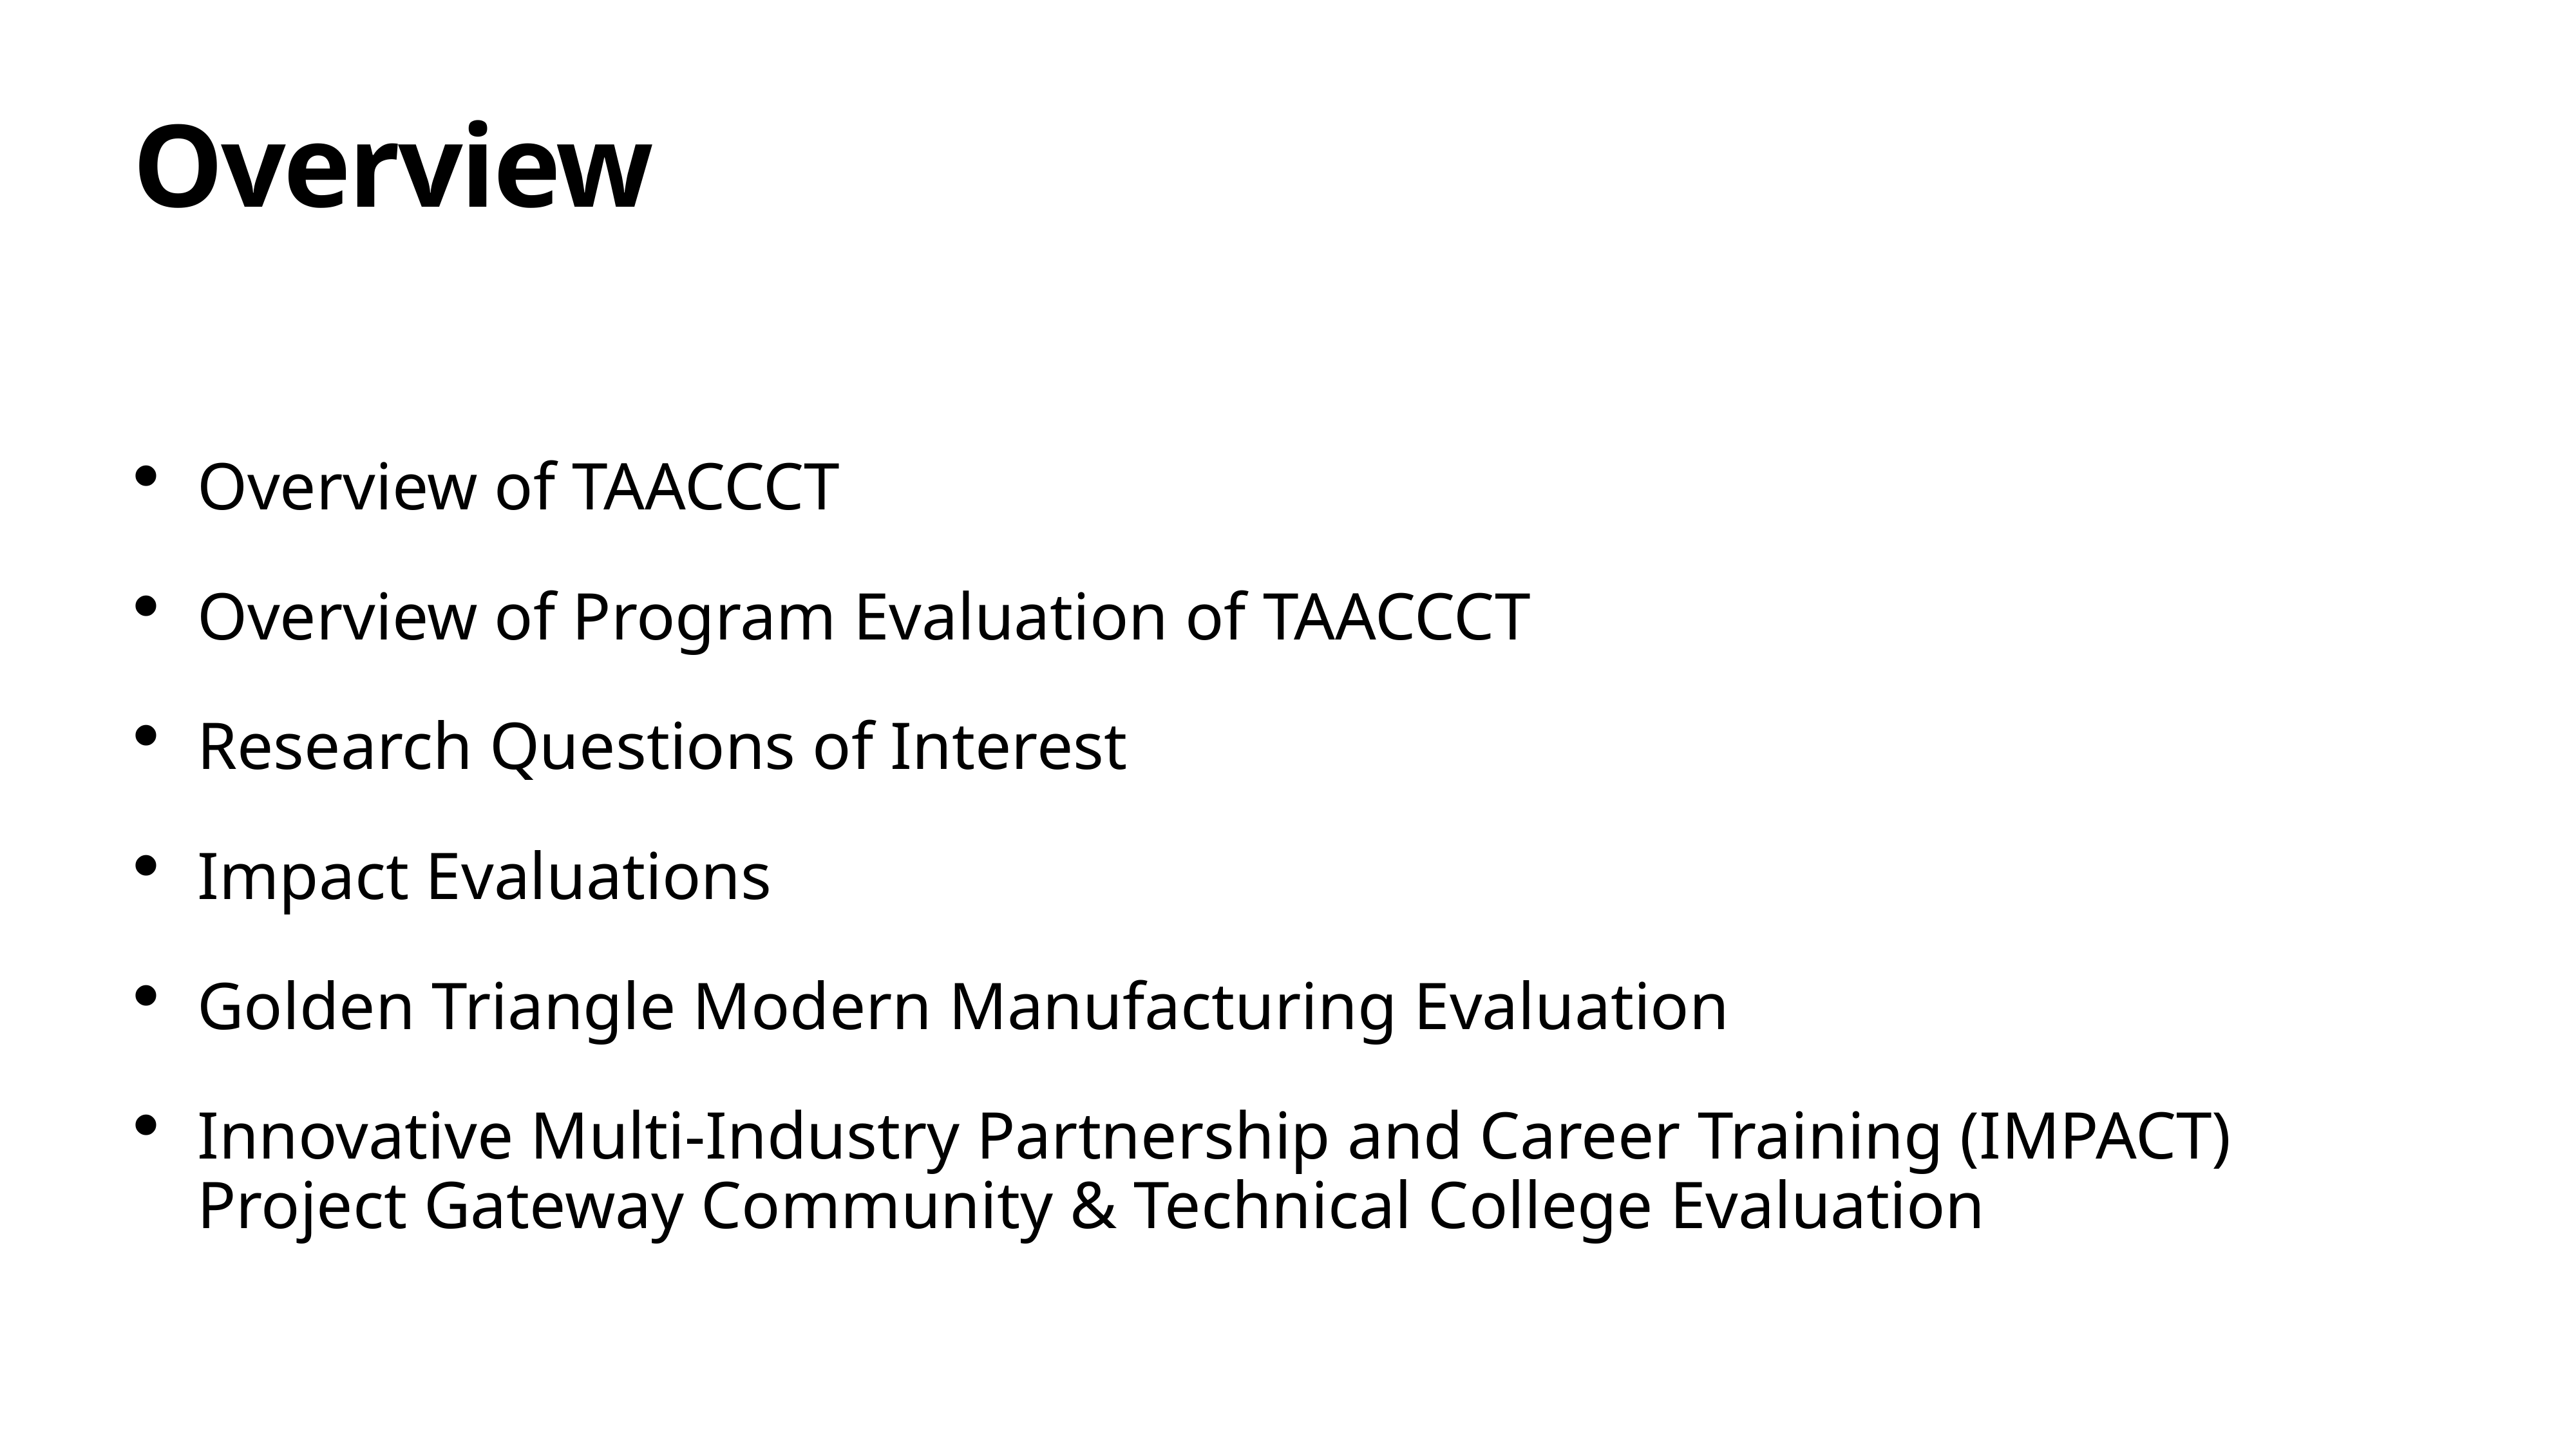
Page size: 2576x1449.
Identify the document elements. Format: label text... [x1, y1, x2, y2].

title Overview [127, 113, 2449, 266]
list Overview of TAACCCT Overview of Program Evaluation of TAACCCT Research Questions of Interest Impact Evaluations Golden Triangle Modern Manufacturing Evaluation Innovative Multi-Industry Partnership and Career Training (IMPACT) Project Gateway Community & Technical College Evaluation [127, 448, 2449, 1321]
